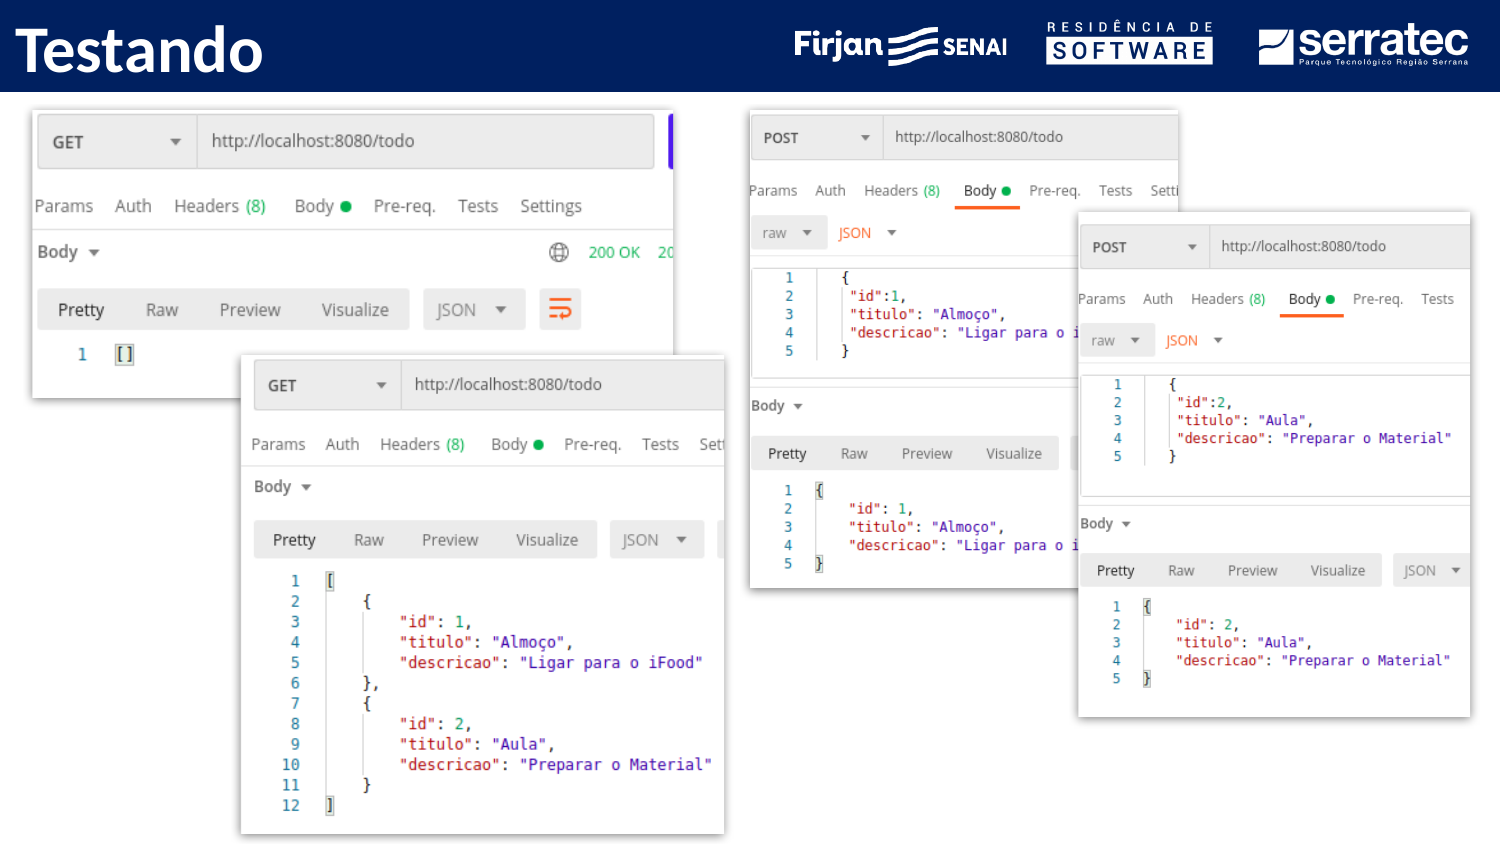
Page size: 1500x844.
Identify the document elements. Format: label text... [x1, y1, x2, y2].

picture [749, 109, 1471, 717]
title Testando [0, 0, 790, 72]
picture [771, 12, 1239, 80]
picture [32, 109, 725, 834]
picture [1259, 23, 1468, 66]
